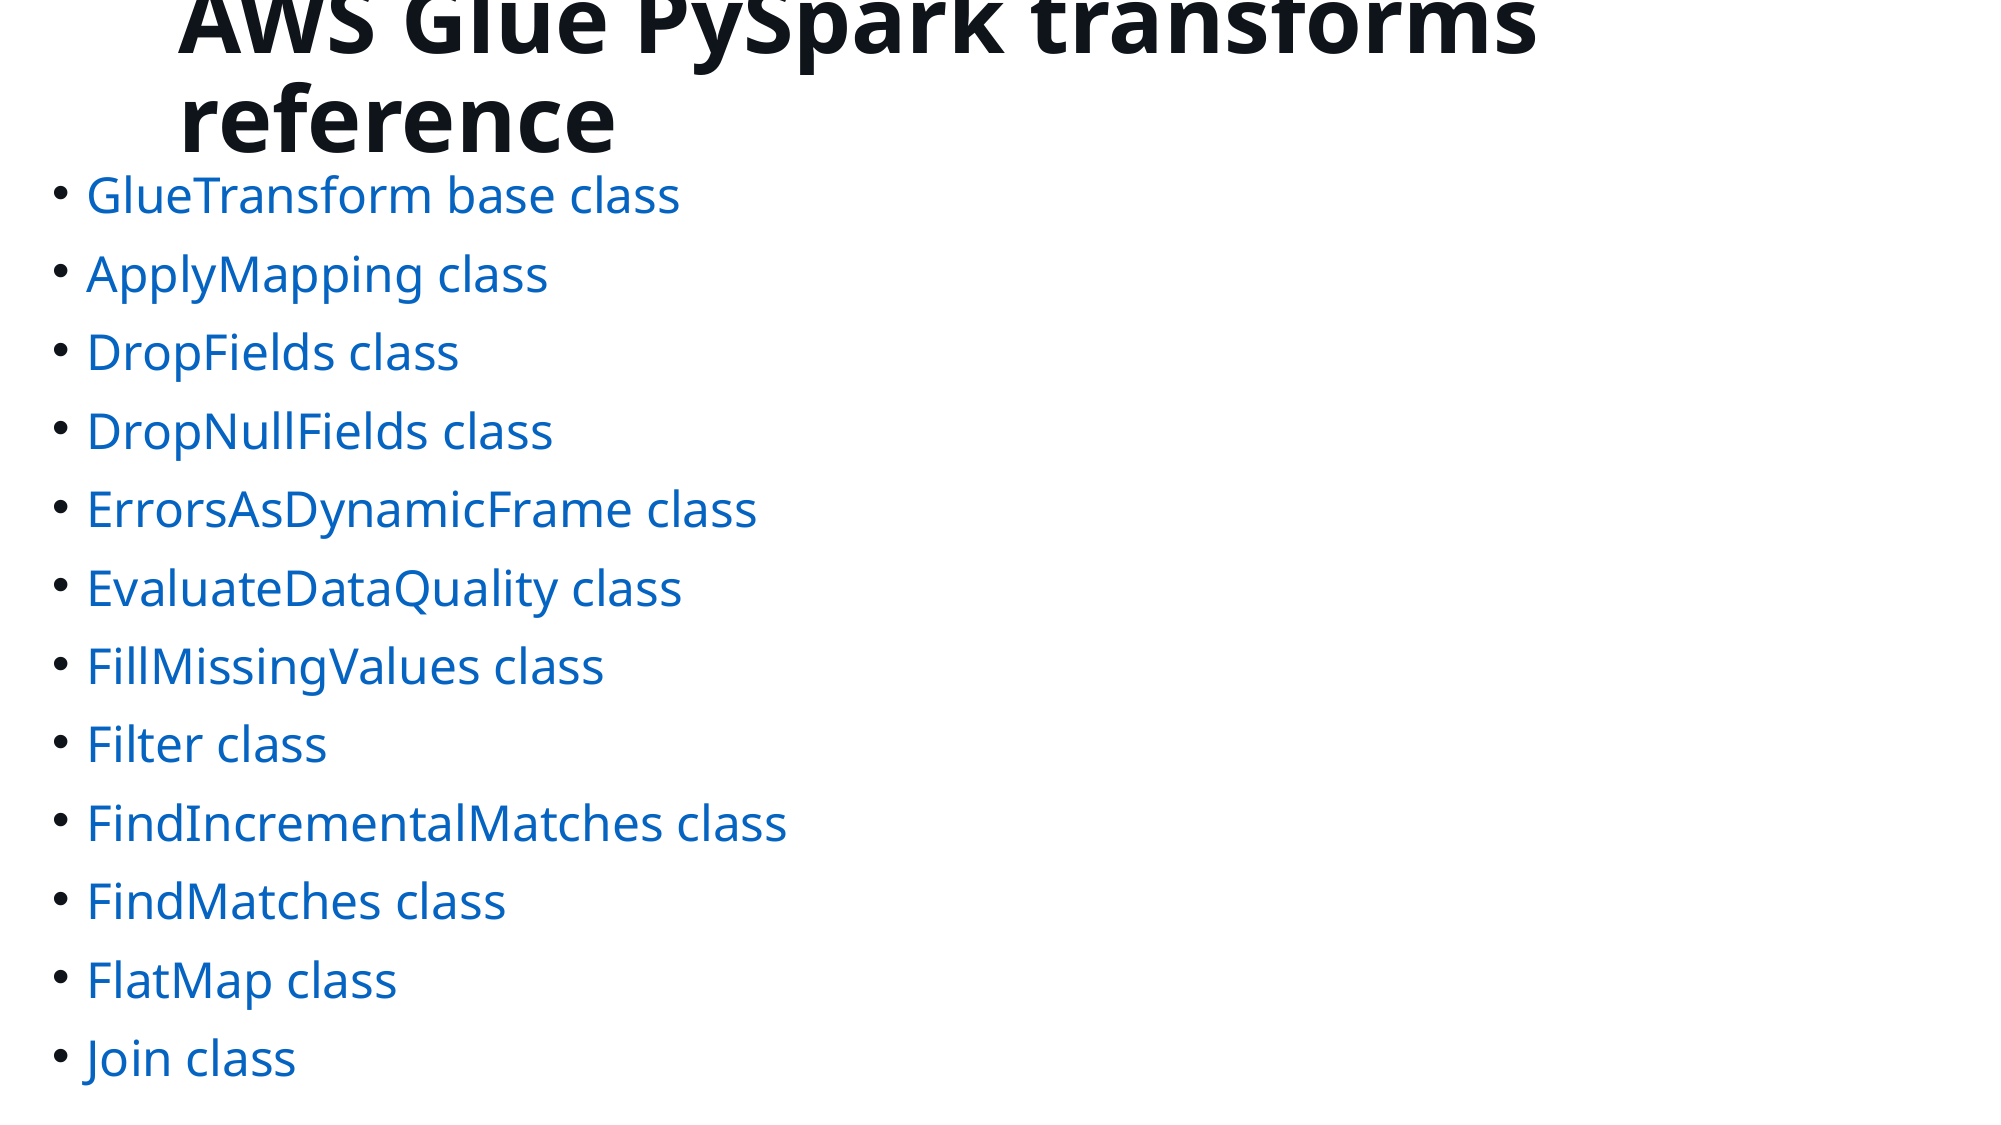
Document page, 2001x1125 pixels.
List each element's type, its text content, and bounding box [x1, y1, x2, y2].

title AWS Glue PySpark transforms reference [163, 3, 1889, 145]
list GlueTransform base class ApplyMapping class DropFields class DropNullFields class ErrorsAsDynamicFrame class EvaluateDataQuality class FillMissingValues class Filter class FindIncrementalMatches class FindMatches class FlatMap class Join class [37, 157, 1762, 1101]
